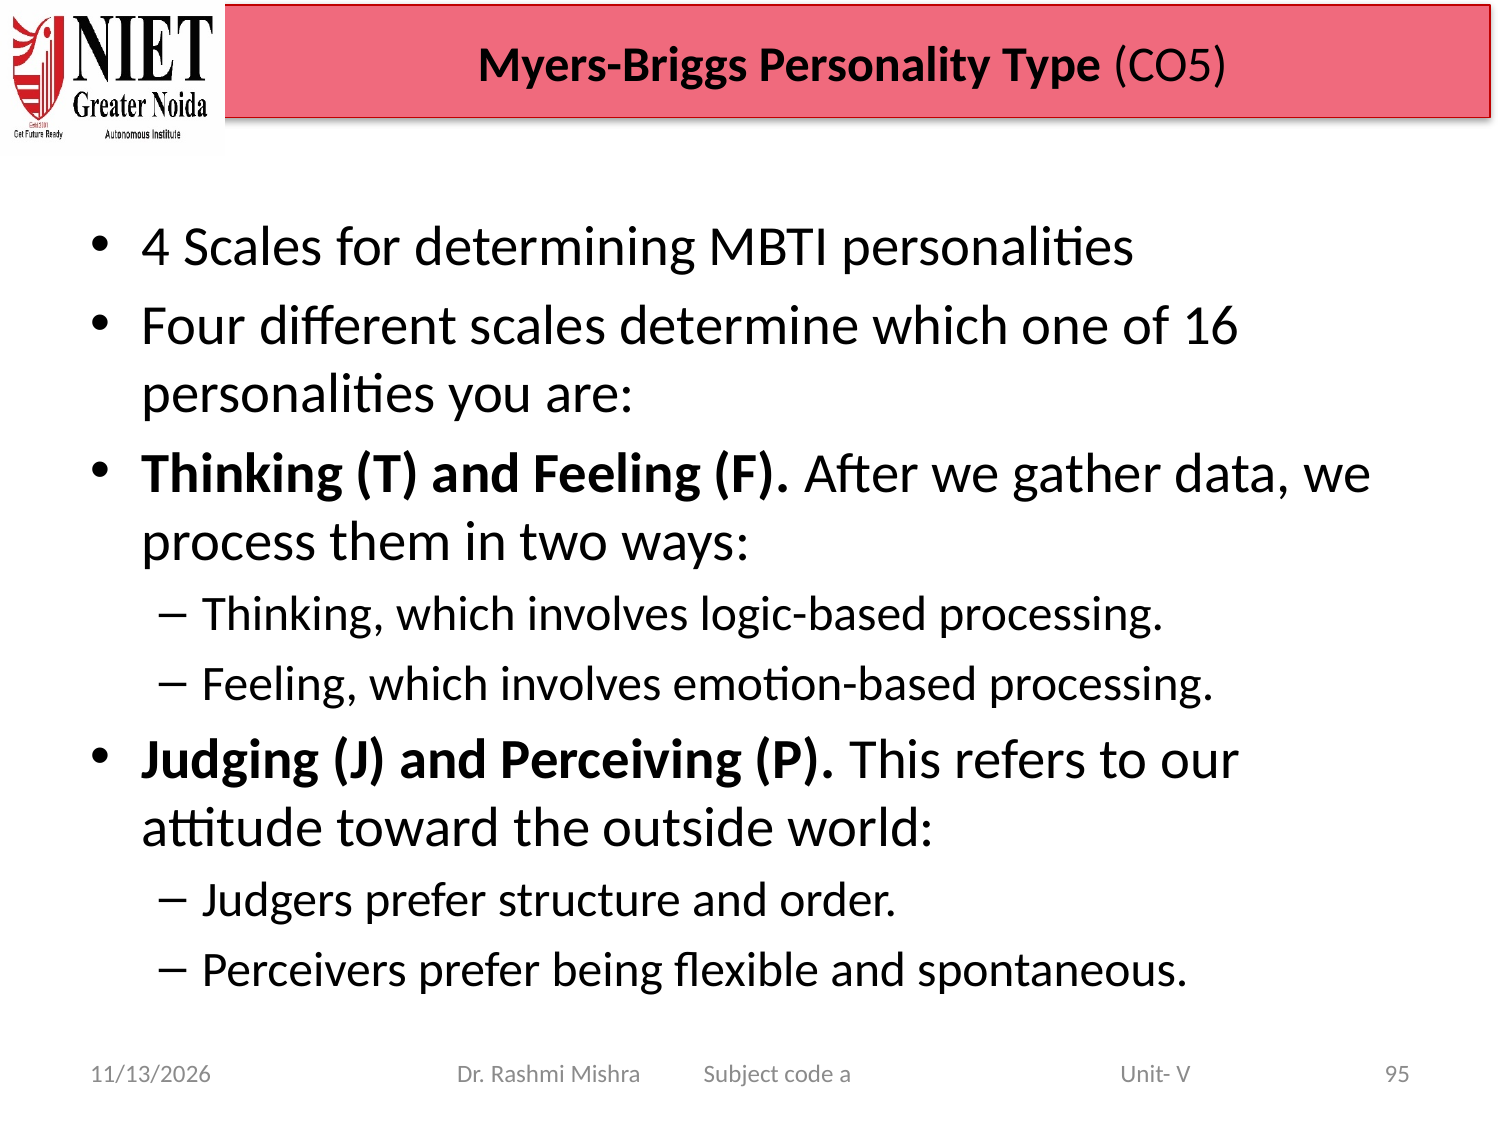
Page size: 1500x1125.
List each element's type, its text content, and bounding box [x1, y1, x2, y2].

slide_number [75, 1042, 250, 1103]
footer Dr. Rashmi Mishra Subject code a Unit- V [412, 1042, 1238, 1103]
picture [0, 0, 226, 156]
list 4 Scales for determining MBTI personalities Four different scales determine which one of 16 personalities you are: Thinking (T) and Feeling (F). After we gather data, we process them in two ways: Thinking, which involves logic-based processing. Feeling, which involves emotion-based processing. Judging (J) and Perceiving (P). This refers to our attitude toward the outside world: Judgers prefer structure and order. Perceivers prefer being flexible and spontaneous. [75, 201, 1425, 1005]
slide_number 95 [1337, 1042, 1425, 1103]
text_box Myers-Briggs Personality Type (CO5) [228, 4, 1491, 118]
